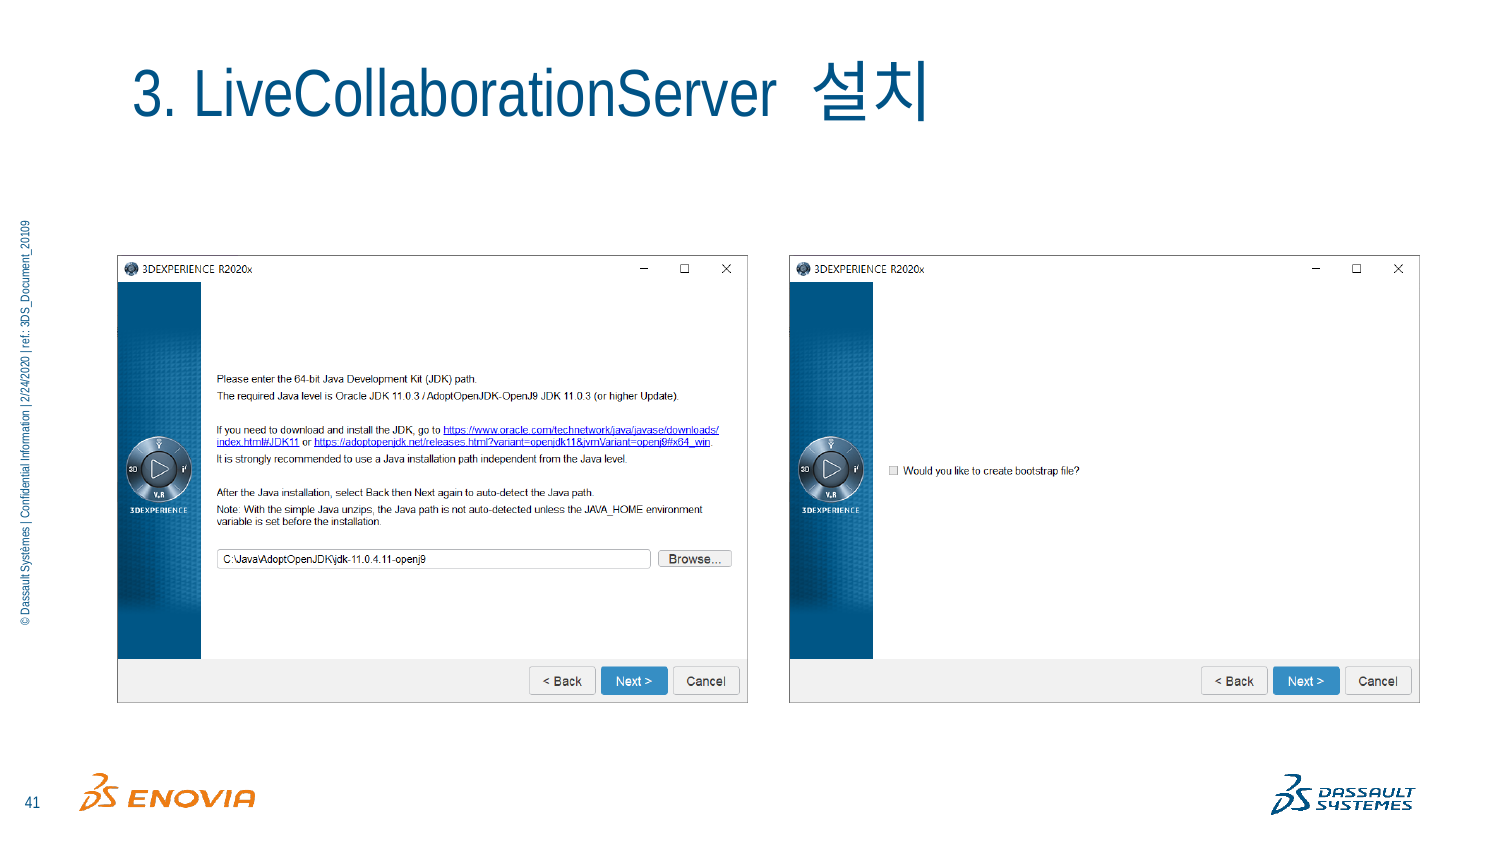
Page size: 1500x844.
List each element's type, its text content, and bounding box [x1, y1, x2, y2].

picture [79, 773, 255, 811]
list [117, 255, 749, 703]
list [789, 255, 1420, 703]
title 3. LiveCollaborationServer 설치 [118, 59, 1418, 121]
picture [1267, 770, 1418, 818]
